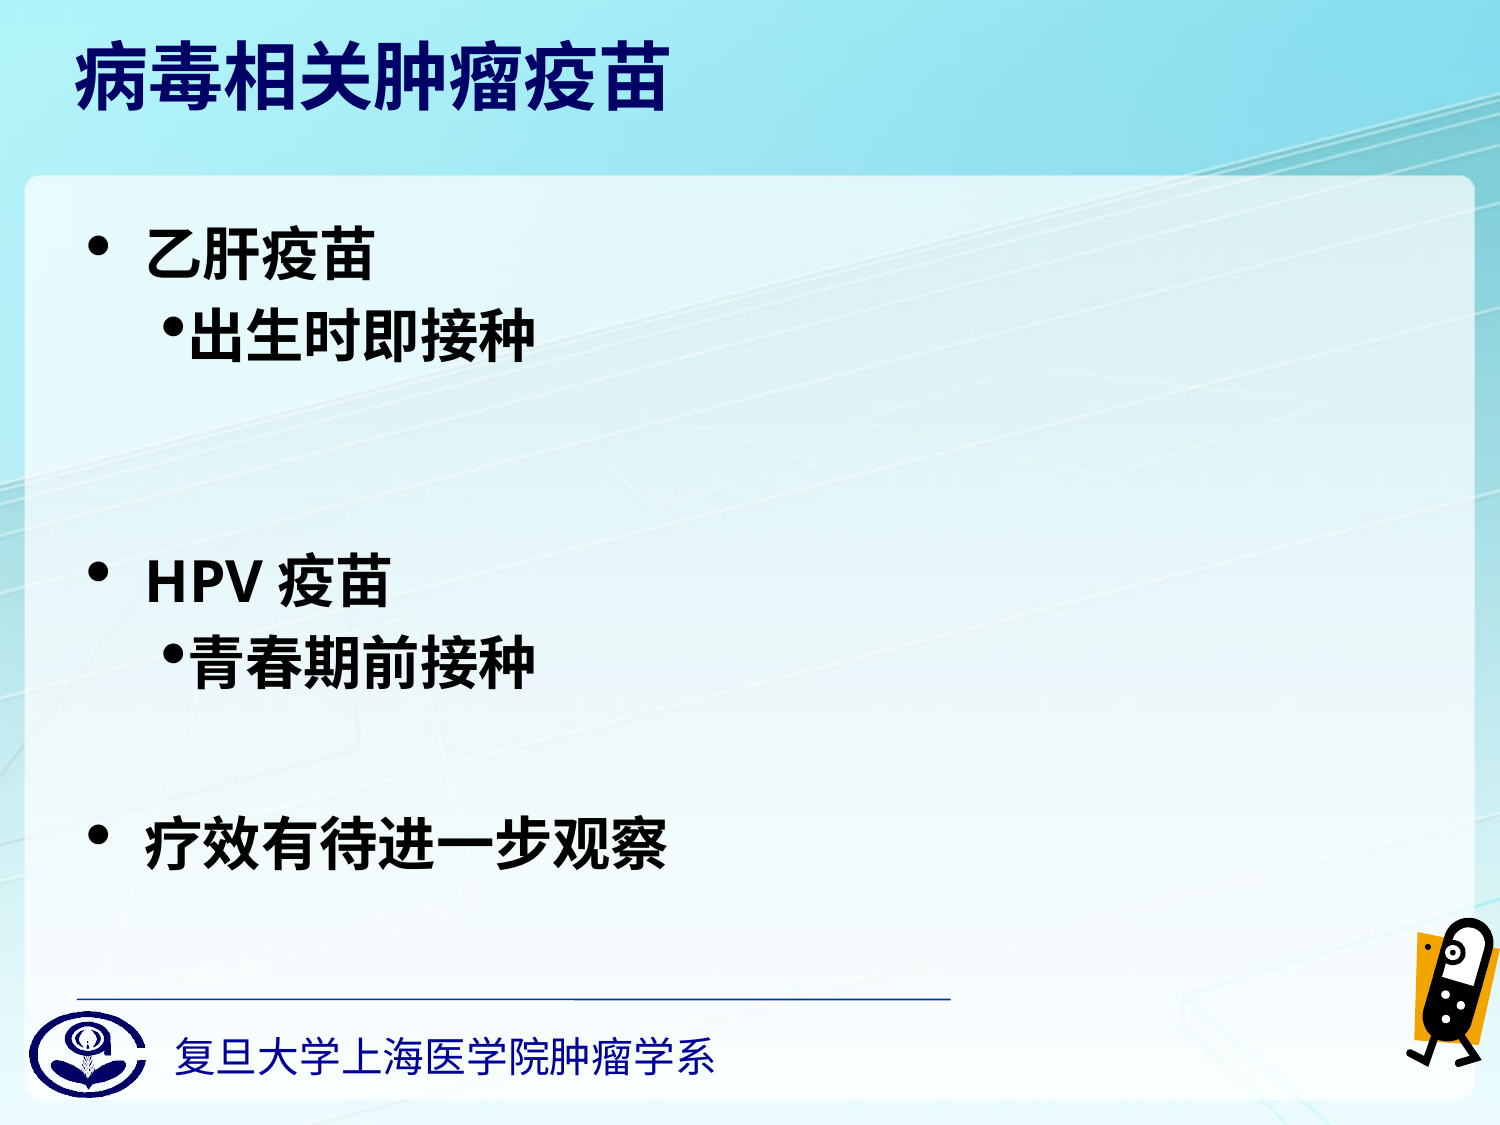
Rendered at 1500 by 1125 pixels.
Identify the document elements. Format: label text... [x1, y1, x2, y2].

title 病毒相关肿瘤疫苗 [0, 0, 1500, 150]
picture [0, 150, 1500, 1125]
list 乙肝疫苗 出生时即接种 HPV疫苗 青春期前接种 疗效有待进一步观察 [73, 209, 1424, 953]
